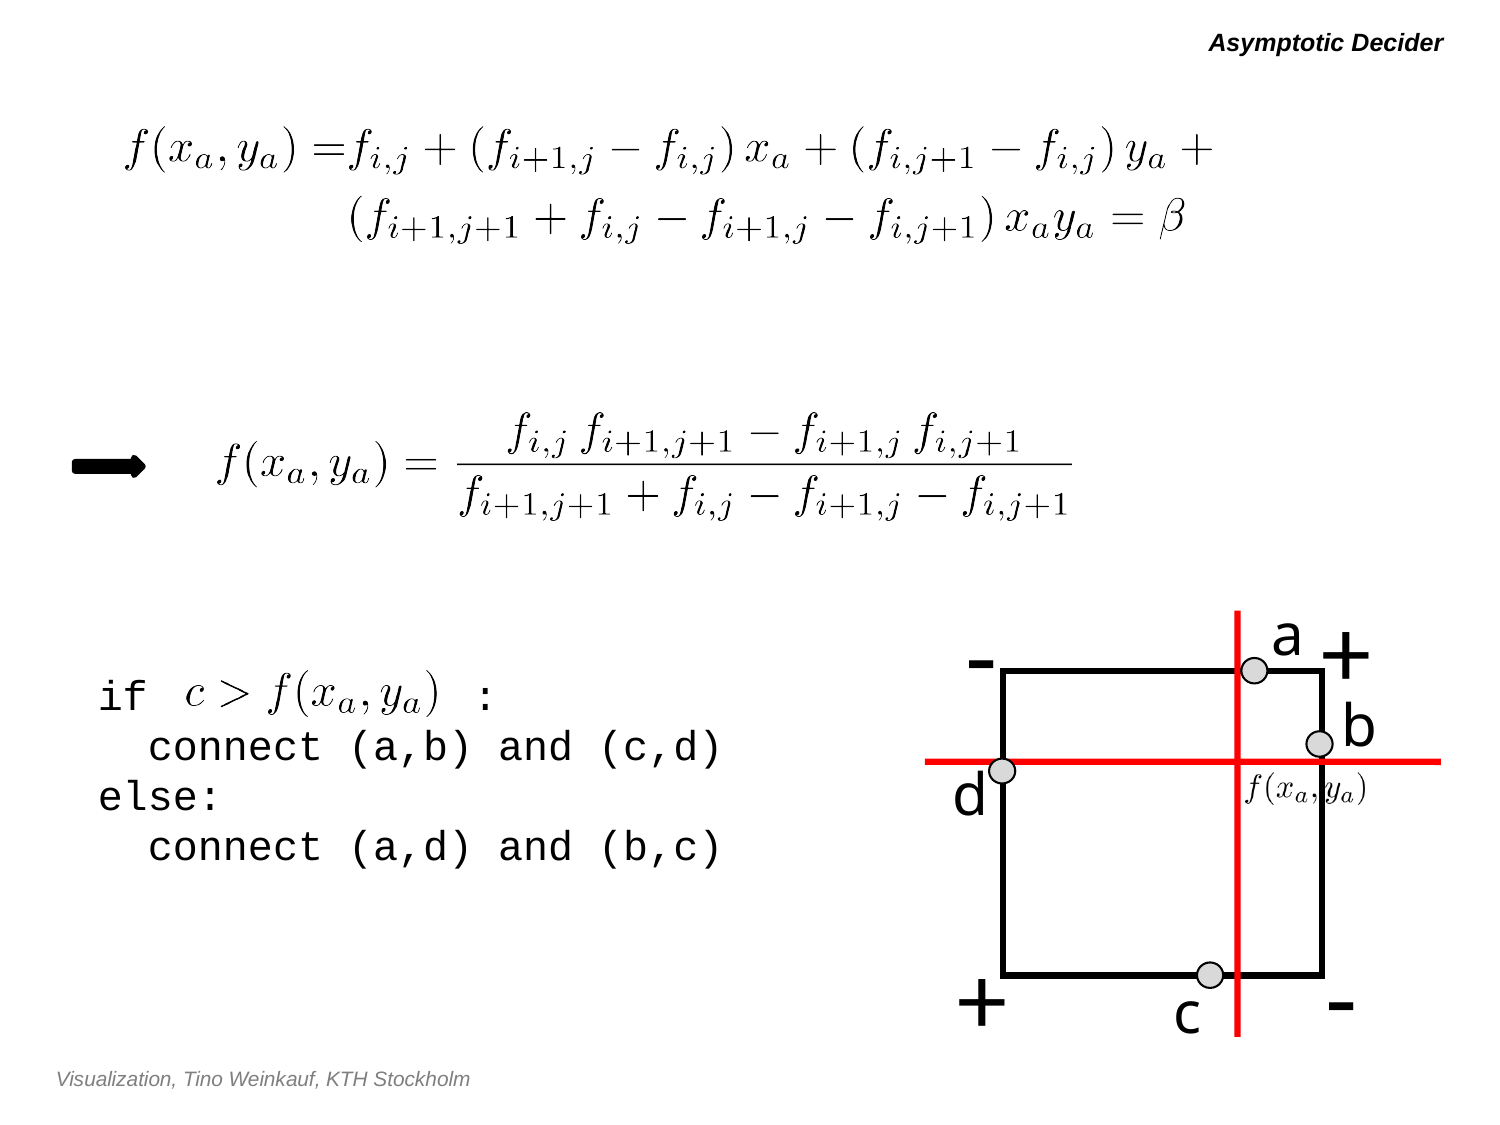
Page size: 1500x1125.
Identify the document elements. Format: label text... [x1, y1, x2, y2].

text_box if : connect (a,b) and (c,d) else: connect (a,d) and (b,c) [8, 661, 759, 926]
text_box b [1323, 687, 1395, 752]
picture [124, 126, 1212, 244]
text_box d [934, 757, 1006, 822]
picture [186, 670, 437, 717]
text_box [1238, 762, 1322, 976]
text_box [1306, 731, 1330, 757]
text_box [74, 457, 143, 475]
text_box [1241, 658, 1268, 684]
text_box [1003, 762, 1237, 976]
text_box - [934, 591, 1029, 703]
text_box [1197, 962, 1224, 975]
text_box + [1310, 587, 1382, 691]
text_box - [1294, 934, 1389, 1037]
text_box [1003, 670, 1237, 761]
picture [216, 411, 1072, 521]
picture [1245, 772, 1366, 806]
text_box [1238, 670, 1322, 761]
text_box c [1151, 975, 1224, 1040]
text_box a [1251, 597, 1324, 662]
title Asymptotic Decider [237, 18, 1460, 67]
text_box + [946, 934, 1018, 1037]
text_box [1006, 759, 1016, 783]
